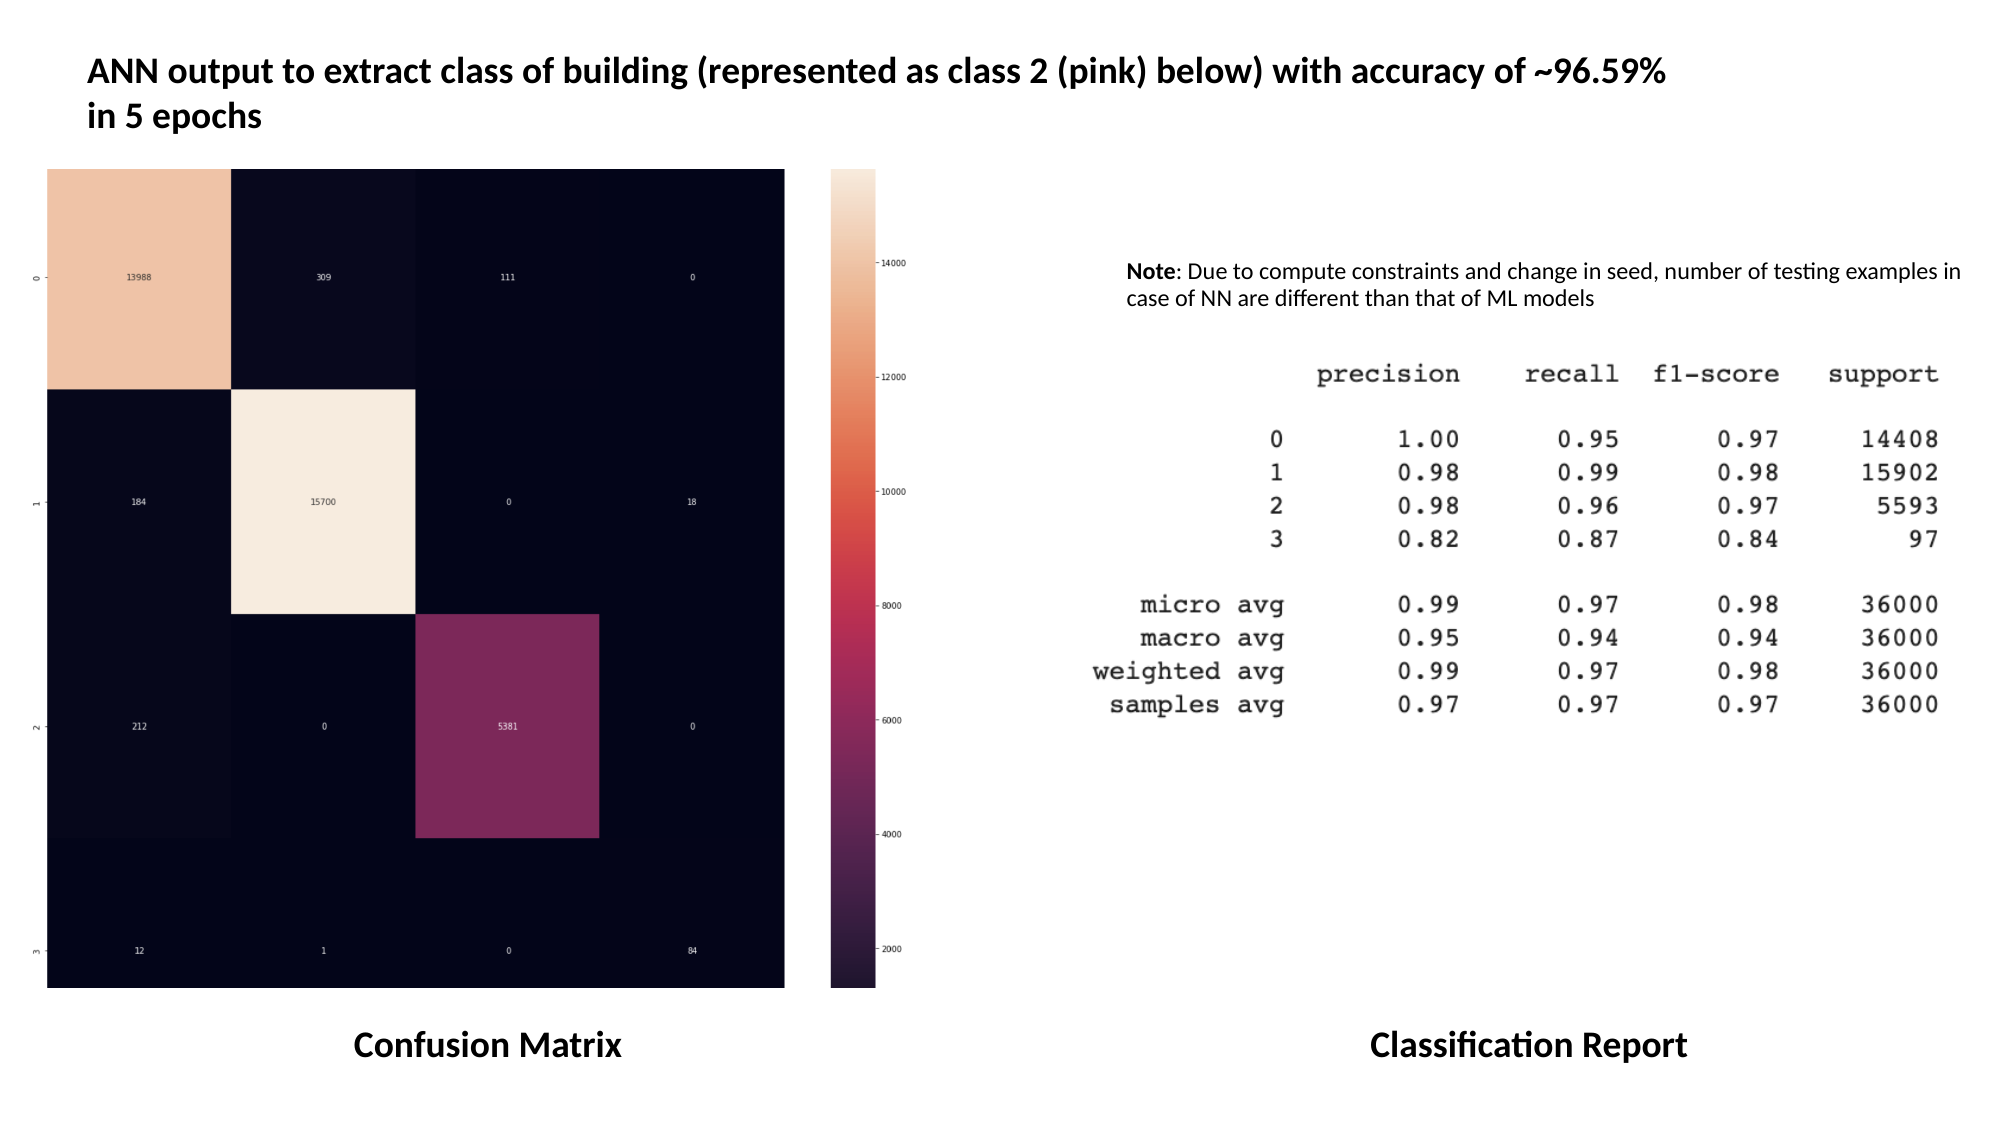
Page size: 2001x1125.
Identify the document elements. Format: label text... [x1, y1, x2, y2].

picture [1067, 357, 1976, 730]
picture [24, 169, 987, 989]
text_box Confusion Matrix [338, 1012, 721, 1073]
text_box ANN output to extract class of building (represented as class 2 (pink) below) with accuracy of ~96.59% in 5 epochs [72, 38, 1711, 144]
list Note: Due to compute constraints and change in seed, number of testing examples in case of NN are different than that of ML models [1036, 251, 2000, 397]
text_box Classification Report [1355, 1012, 1738, 1073]
